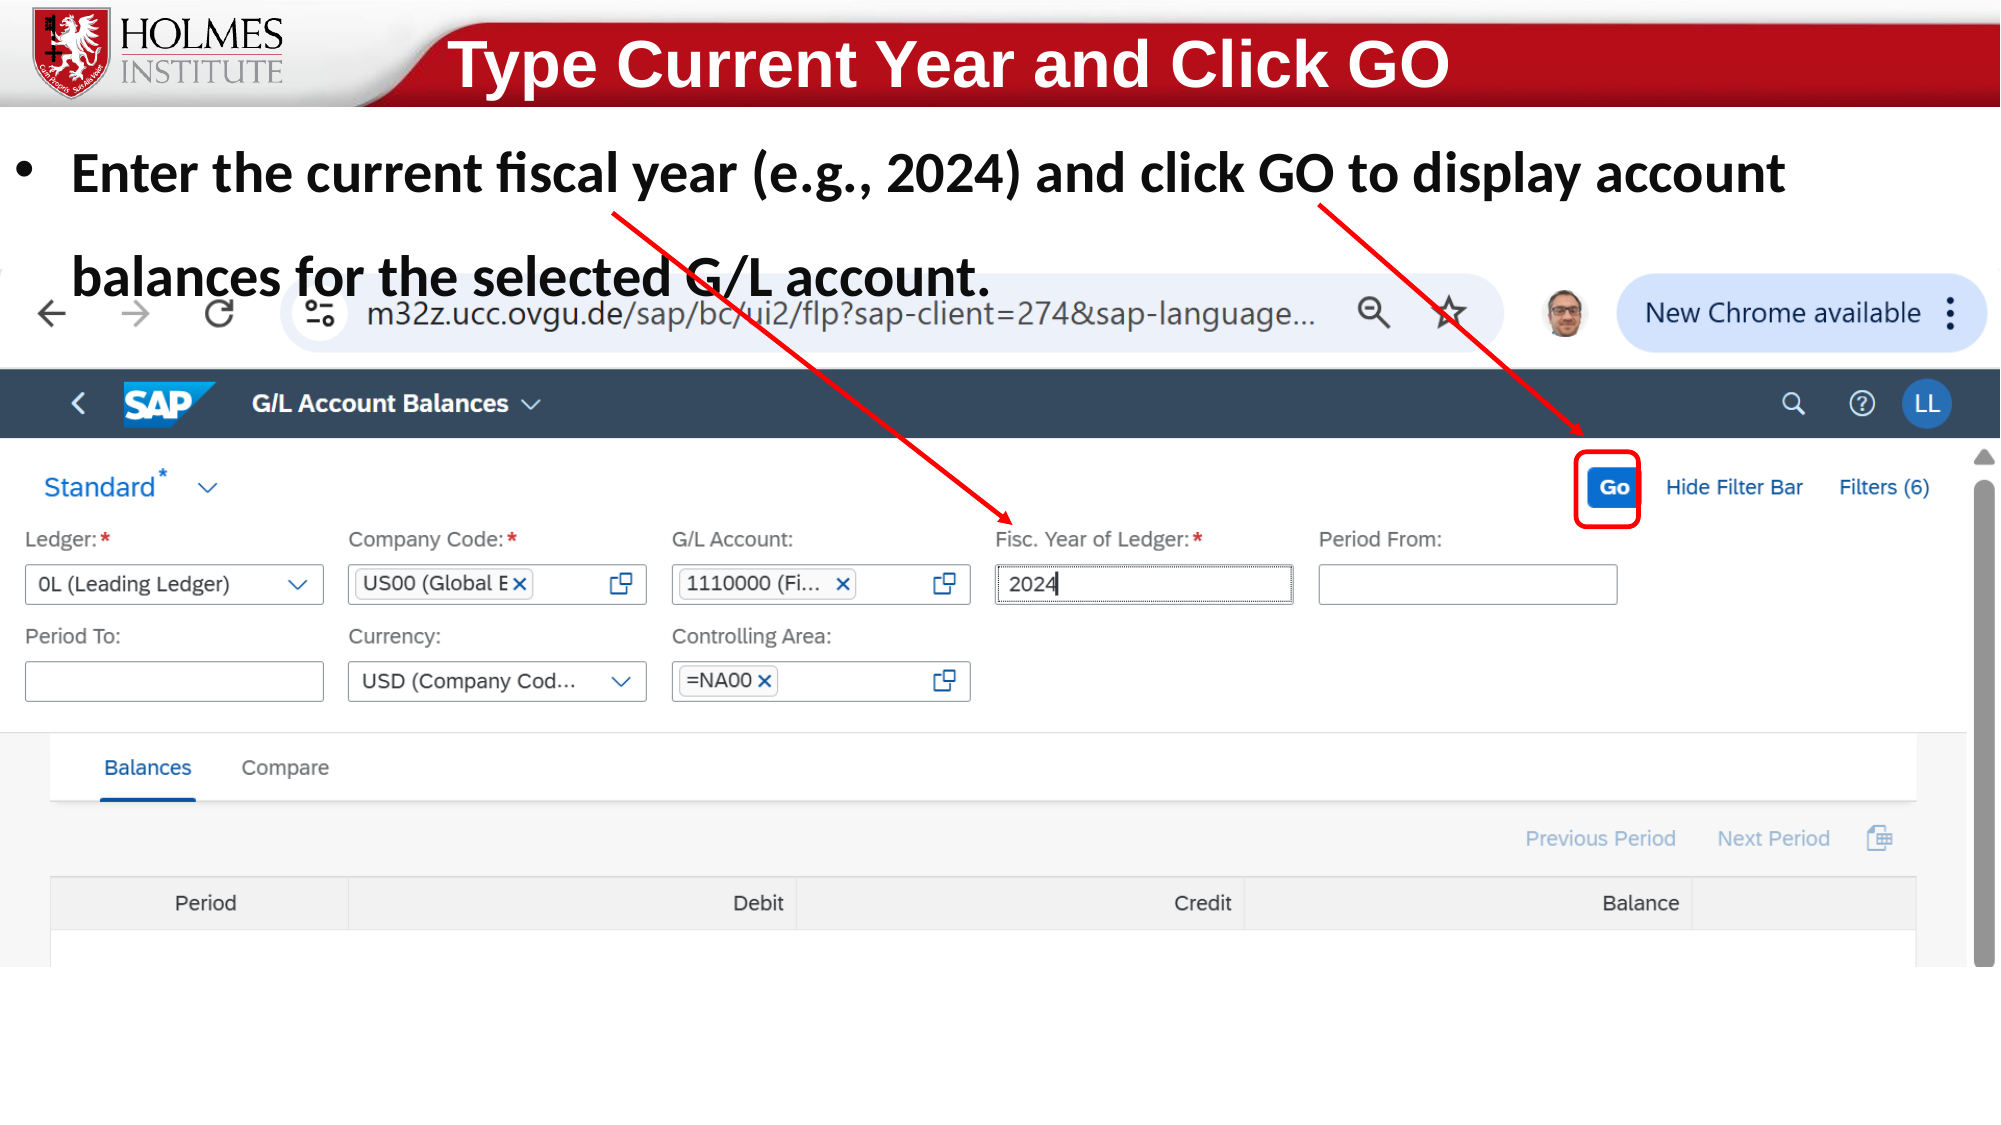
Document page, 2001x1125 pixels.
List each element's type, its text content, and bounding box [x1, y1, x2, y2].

text_box Enter the current fiscal year (e.g., 2024) and click GO to display account balances for the selected G/L account. [0, 118, 1950, 269]
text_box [0, 0, 2000, 107]
picture [0, 269, 2000, 967]
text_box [1318, 204, 1585, 437]
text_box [612, 212, 1013, 526]
